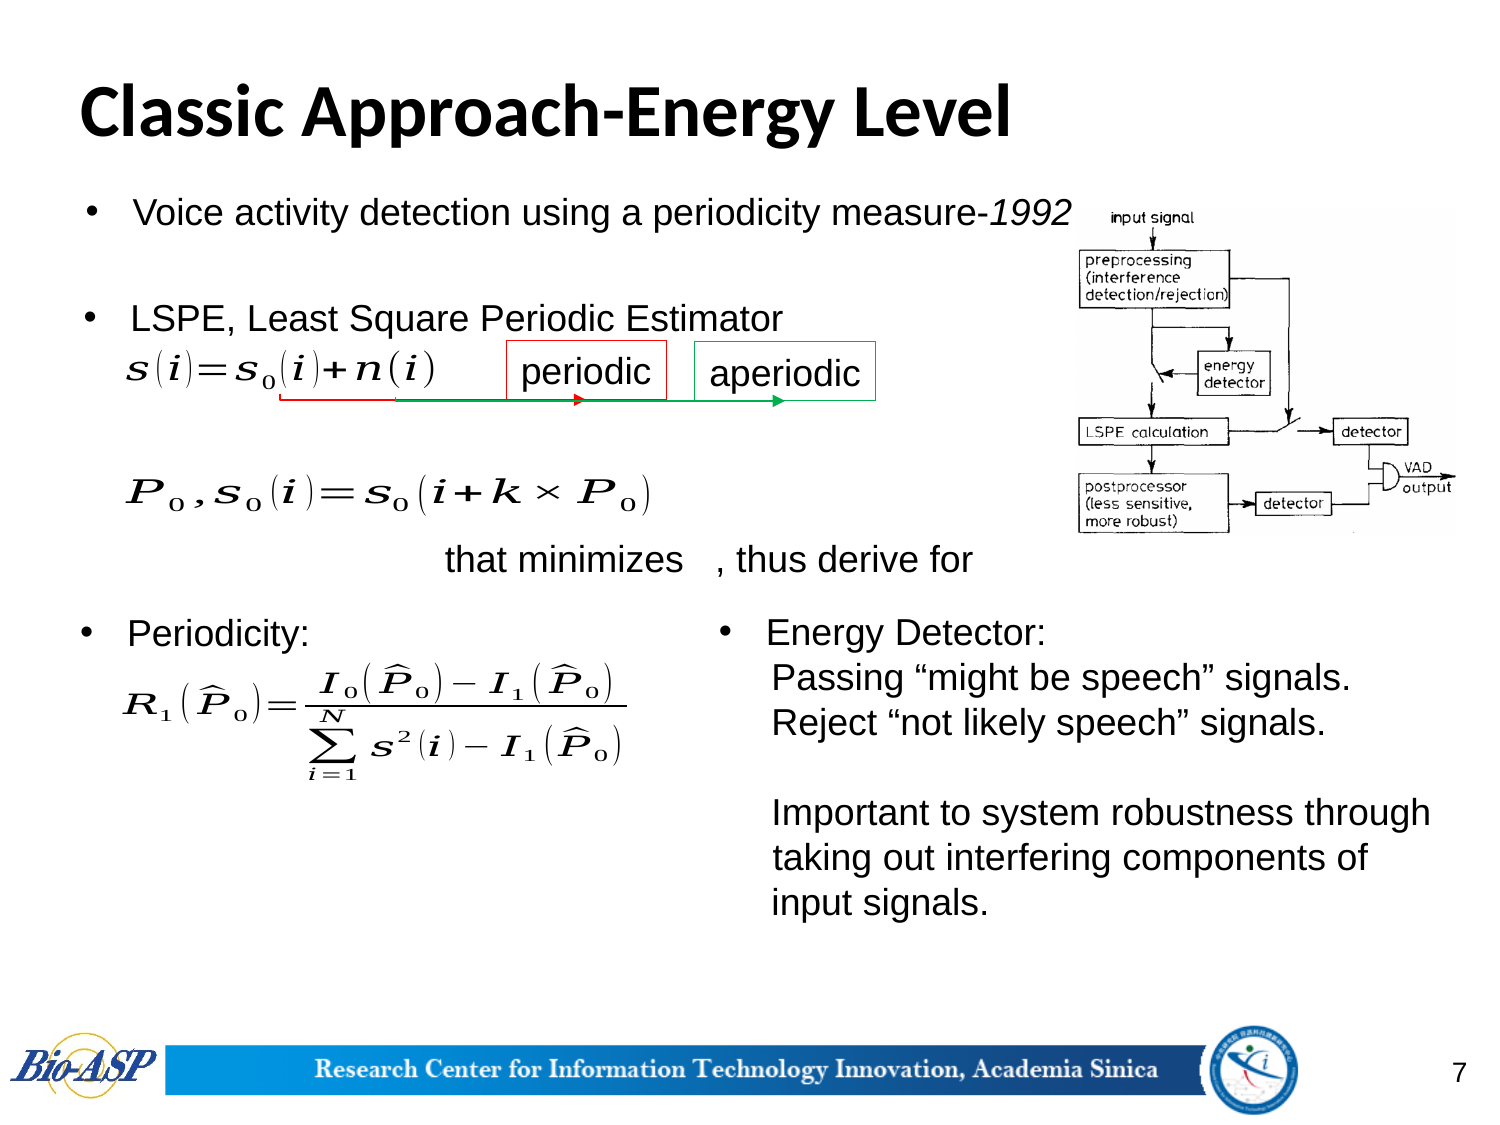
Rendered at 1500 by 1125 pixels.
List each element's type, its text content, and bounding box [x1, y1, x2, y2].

text_box Voice activity detection using a periodicity measure-1992 [70, 180, 1098, 241]
text_box periodic [506, 340, 667, 395]
text_box Energy Detector: Passing “might be speech” signals. Reject “not likely speech” signals. Important to system robustness through taking out interfering components of input signals. [704, 600, 1447, 931]
text_box LSPE, Least Square Periodic Estimator [441, 286, 799, 347]
picture [0, 1020, 1329, 1125]
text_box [395, 396, 786, 402]
text_box Periodicity: [65, 601, 326, 662]
title Classic Approach-Energy Level [64, 30, 1436, 182]
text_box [429, 411, 437, 551]
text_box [429, 243, 437, 395]
text_box LSPE, Least Square Periodic Estimator [68, 286, 424, 347]
slide_number 7 [1352, 1046, 1483, 1107]
picture [1075, 206, 1456, 535]
text_box aperiodic [694, 341, 876, 401]
